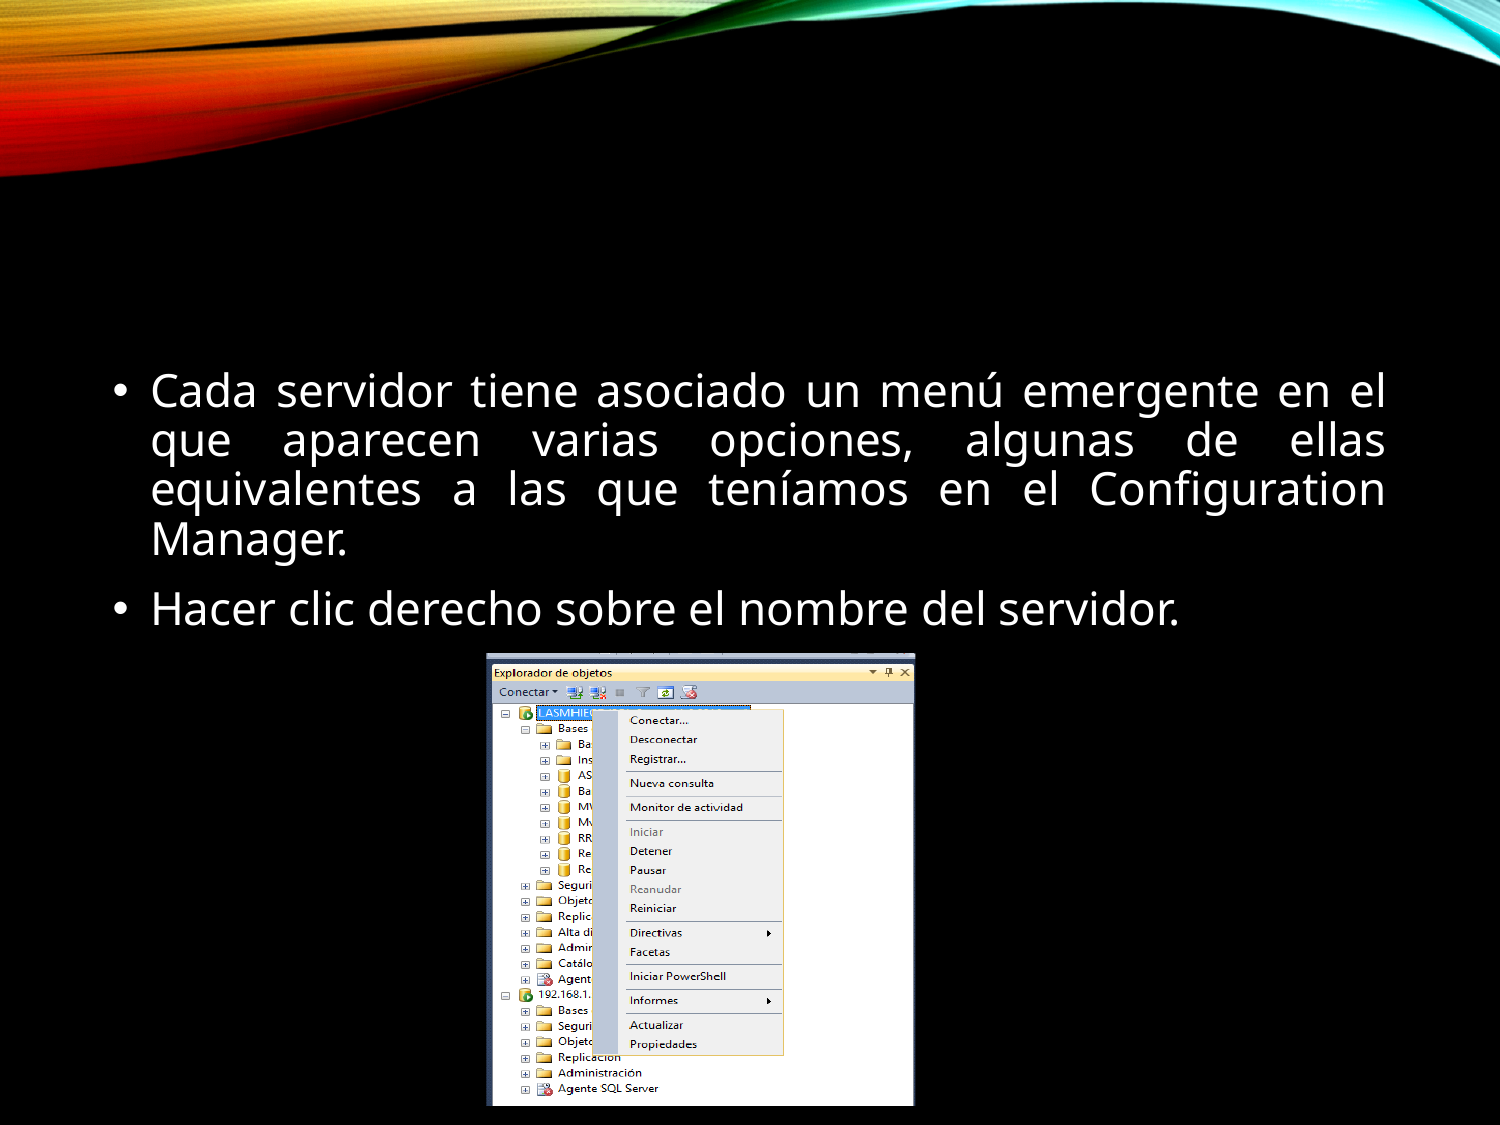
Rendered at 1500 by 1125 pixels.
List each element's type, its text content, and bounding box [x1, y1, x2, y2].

picture [0, 0, 1500, 178]
list Cada servidor tiene asociado un menú emergente en el que aparecen varias opciones, algunas de ellas equivalentes a las que teníamos en el Configuration Manager. Hacer clic derecho sobre el nombre del servidor. [97, 360, 1403, 1028]
picture [485, 653, 916, 1107]
